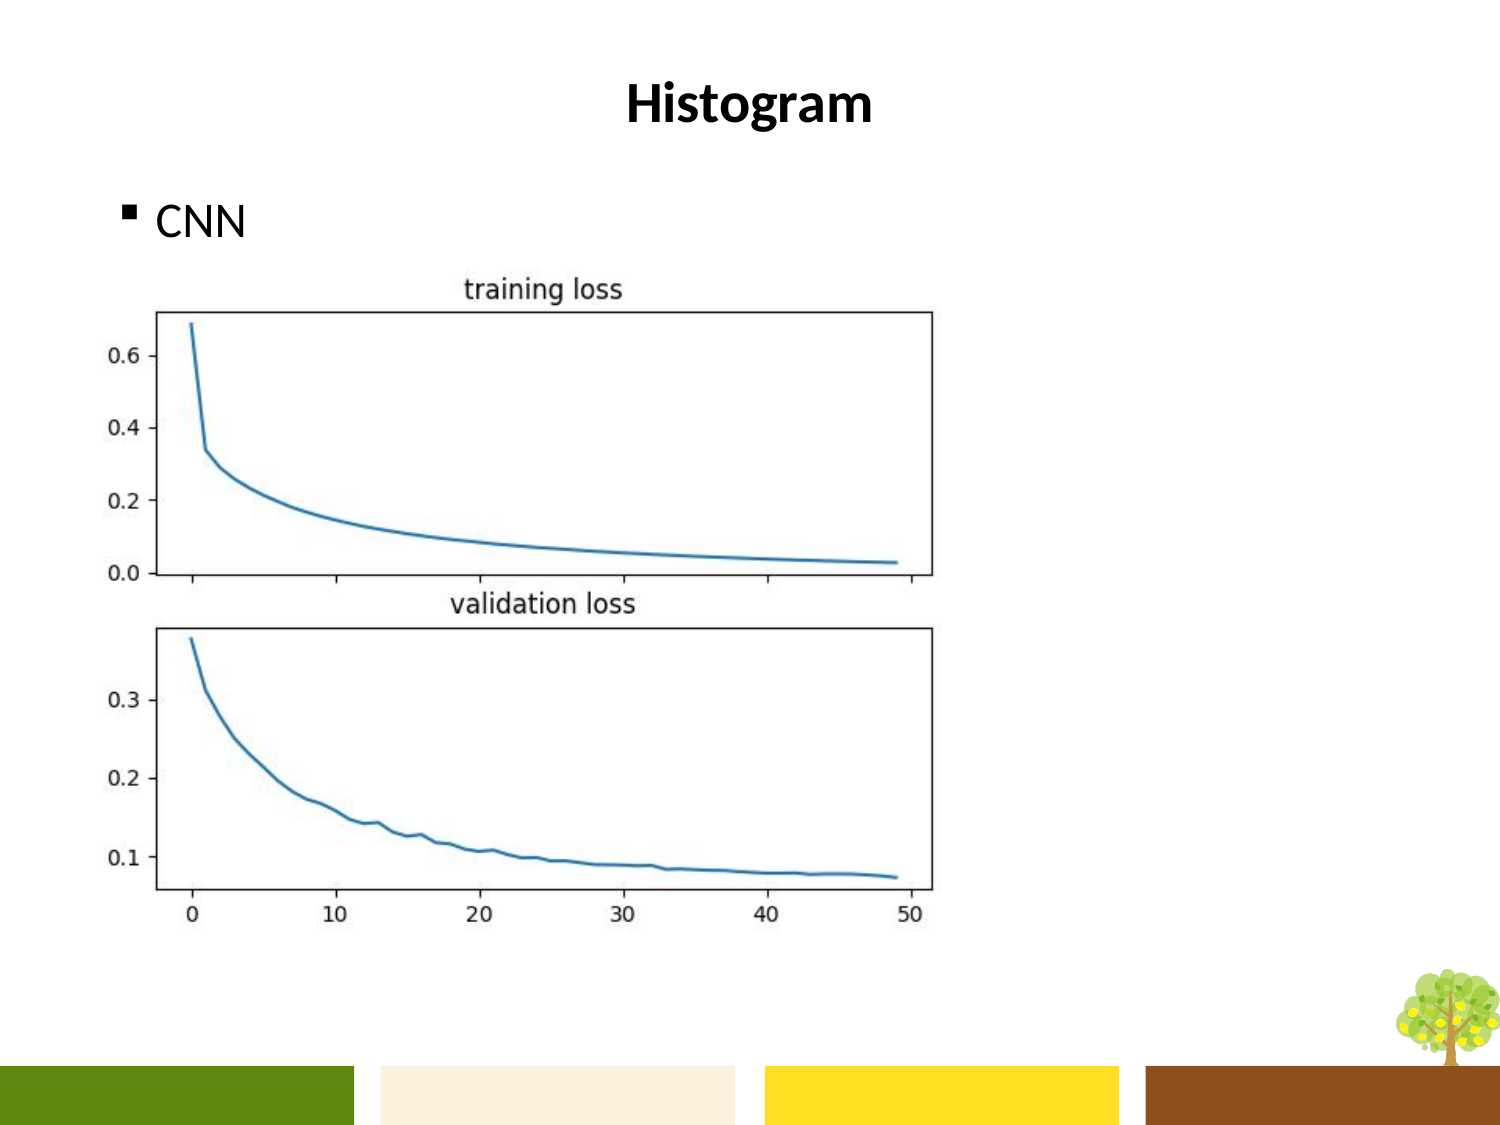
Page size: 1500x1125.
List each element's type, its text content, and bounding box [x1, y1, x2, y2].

title Histogram [103, 59, 1397, 149]
picture [1396, 969, 1500, 1066]
list CNN [103, 186, 1397, 1014]
picture [103, 268, 952, 933]
